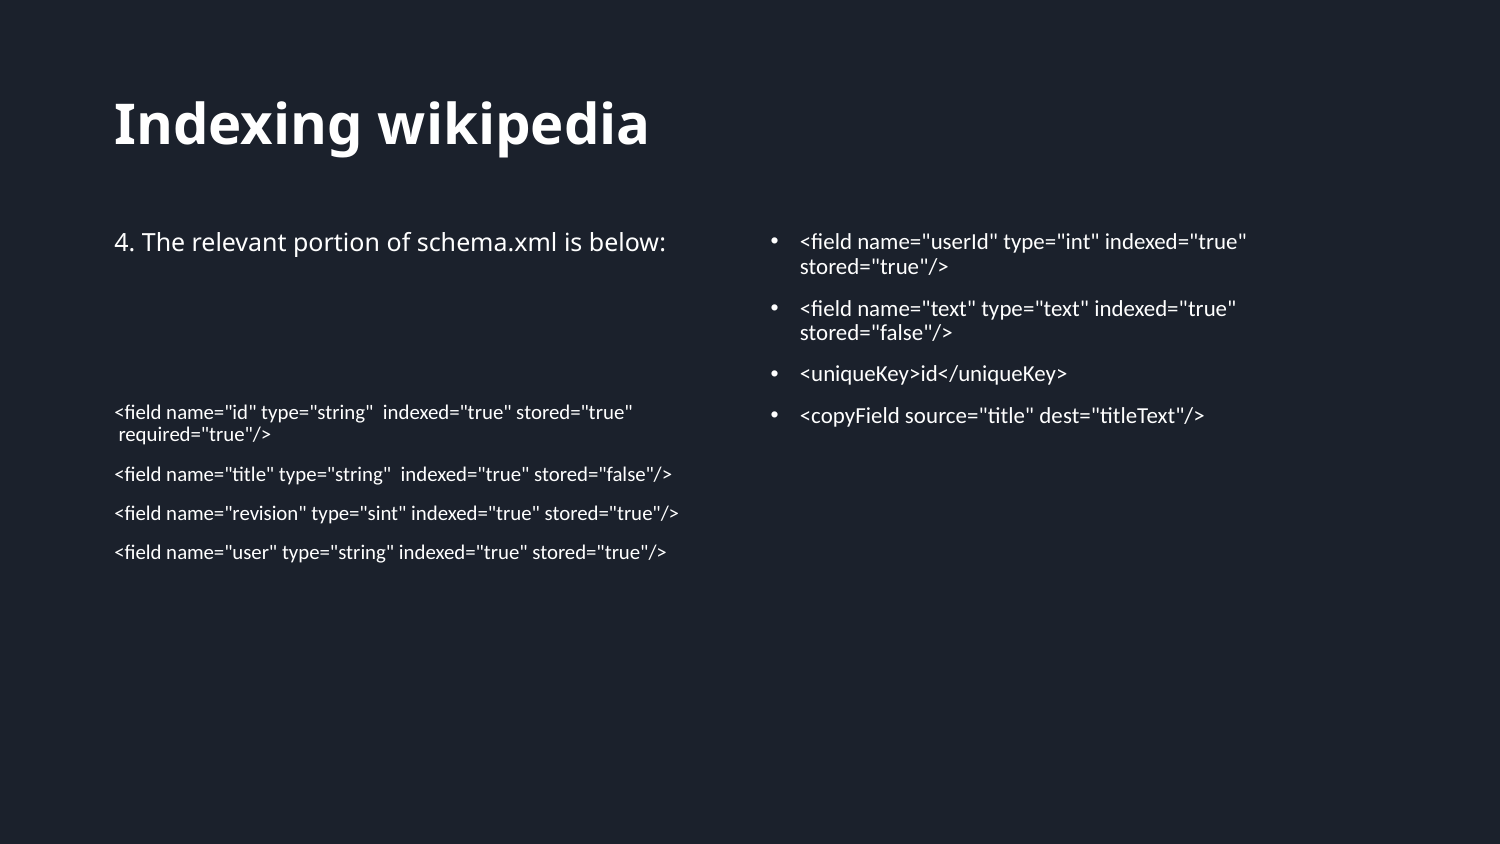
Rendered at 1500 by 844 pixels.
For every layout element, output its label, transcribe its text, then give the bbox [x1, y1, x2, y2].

list <field name="userId" type="int" indexed="true" stored="true"/> <field name="text" type="text" indexed="true" stored="false"/> <uniqueKey>id</uniqueKey> <copyField source="title" dest="titleText"/> [759, 224, 1397, 760]
title Indexing wikipedia [103, 44, 1397, 208]
list 4. The relevant portion of schema.xml is below: <field name="id" type="string" indexed="true" stored="true" required="true"/> <field name="title" type="string" indexed="true" stored="false"/> <field name="revision" type="sint" indexed="true" stored="true"/> <field name="user" type="string" indexed="true" stored="true"/> [103, 224, 741, 760]
